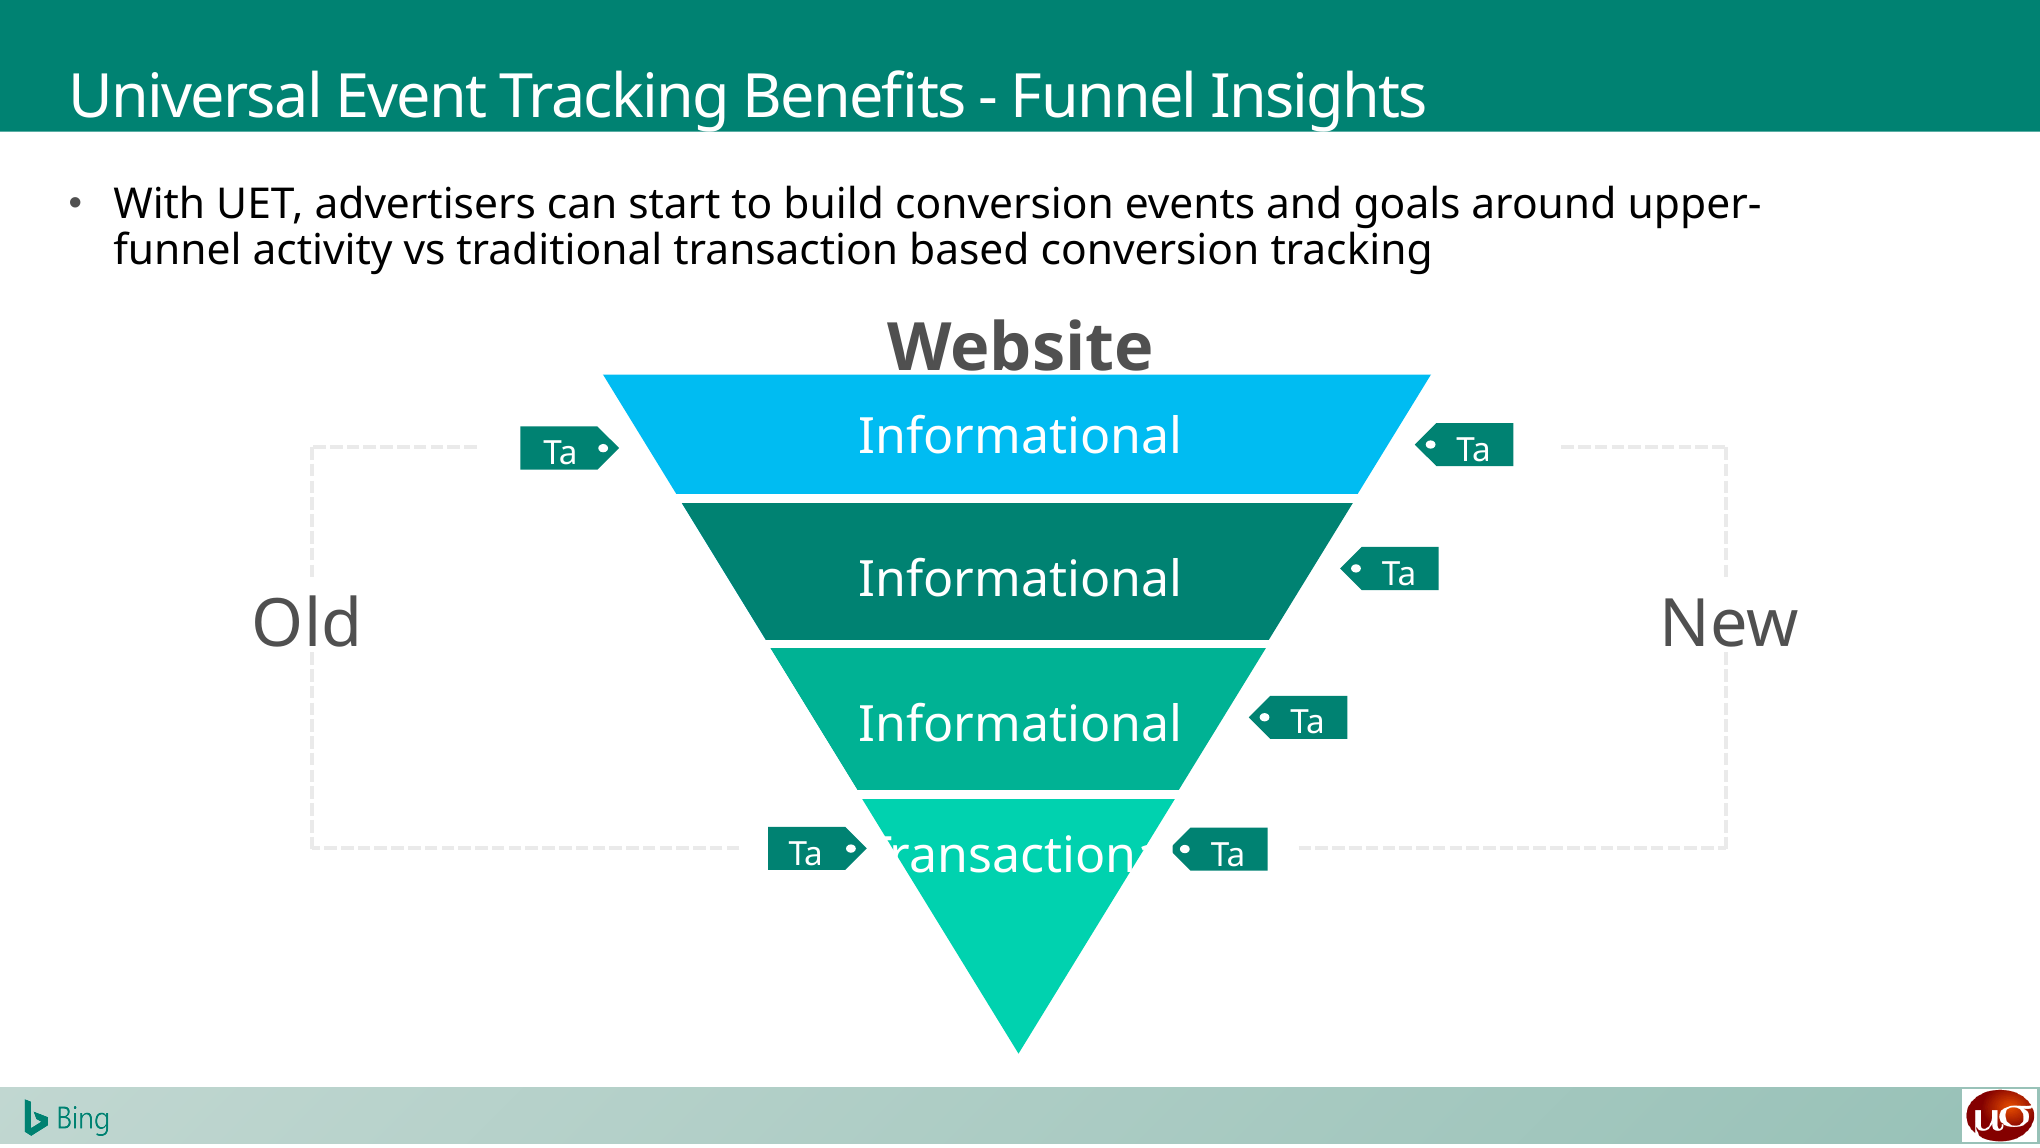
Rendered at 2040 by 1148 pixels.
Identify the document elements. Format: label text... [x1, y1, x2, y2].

list With UET, advertisers can start to build conversion events and goals around upper-funnel activity vs traditional transaction based conversion tracking [44, 167, 1861, 291]
title Universal Event Tracking Benefits - Funnel Insights [44, 49, 1861, 167]
picture [10, 1083, 127, 1148]
picture [1962, 1089, 2037, 1142]
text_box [254, 303, 1786, 1054]
